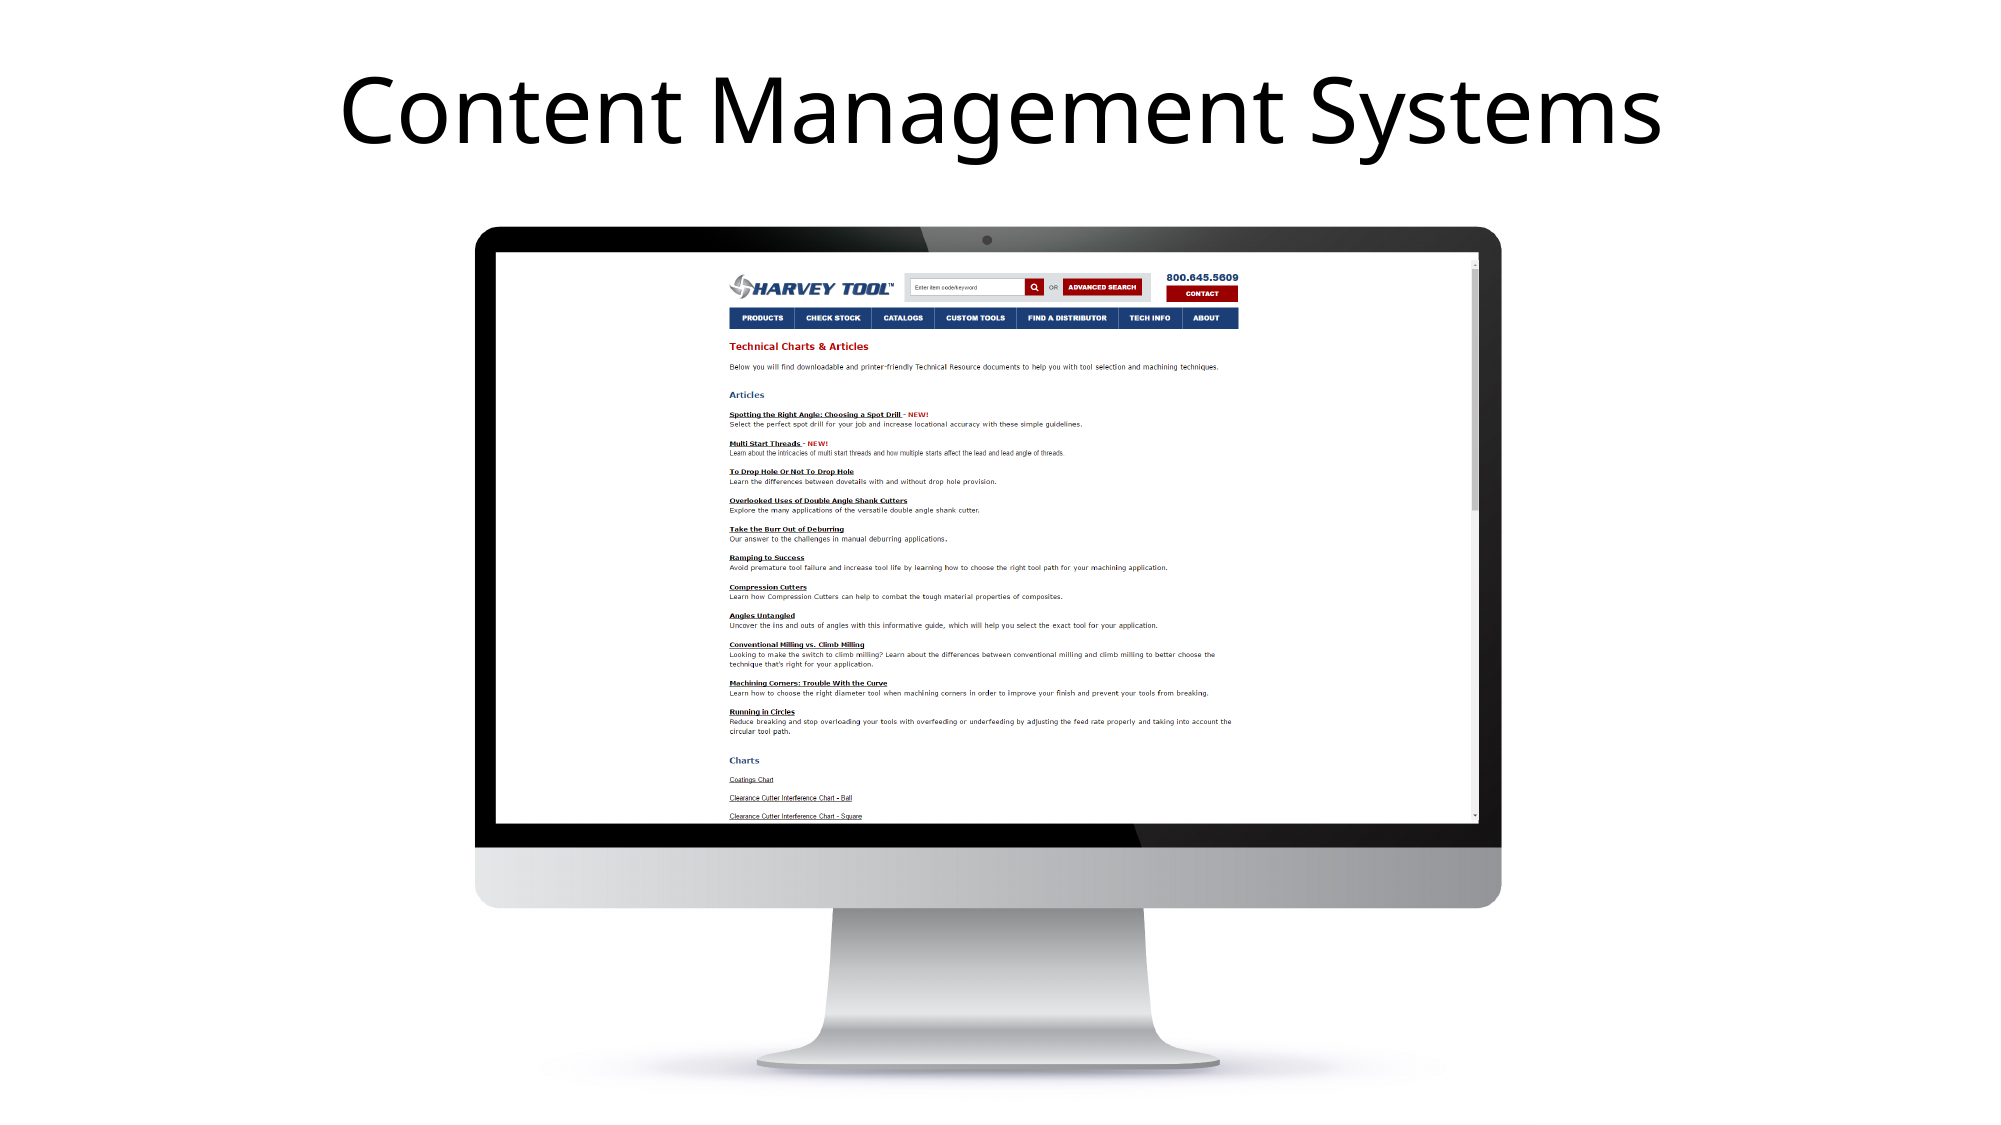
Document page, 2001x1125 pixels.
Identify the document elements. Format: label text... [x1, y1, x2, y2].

picture [440, 202, 1536, 1125]
title Content Management Systems [101, 4, 1902, 223]
